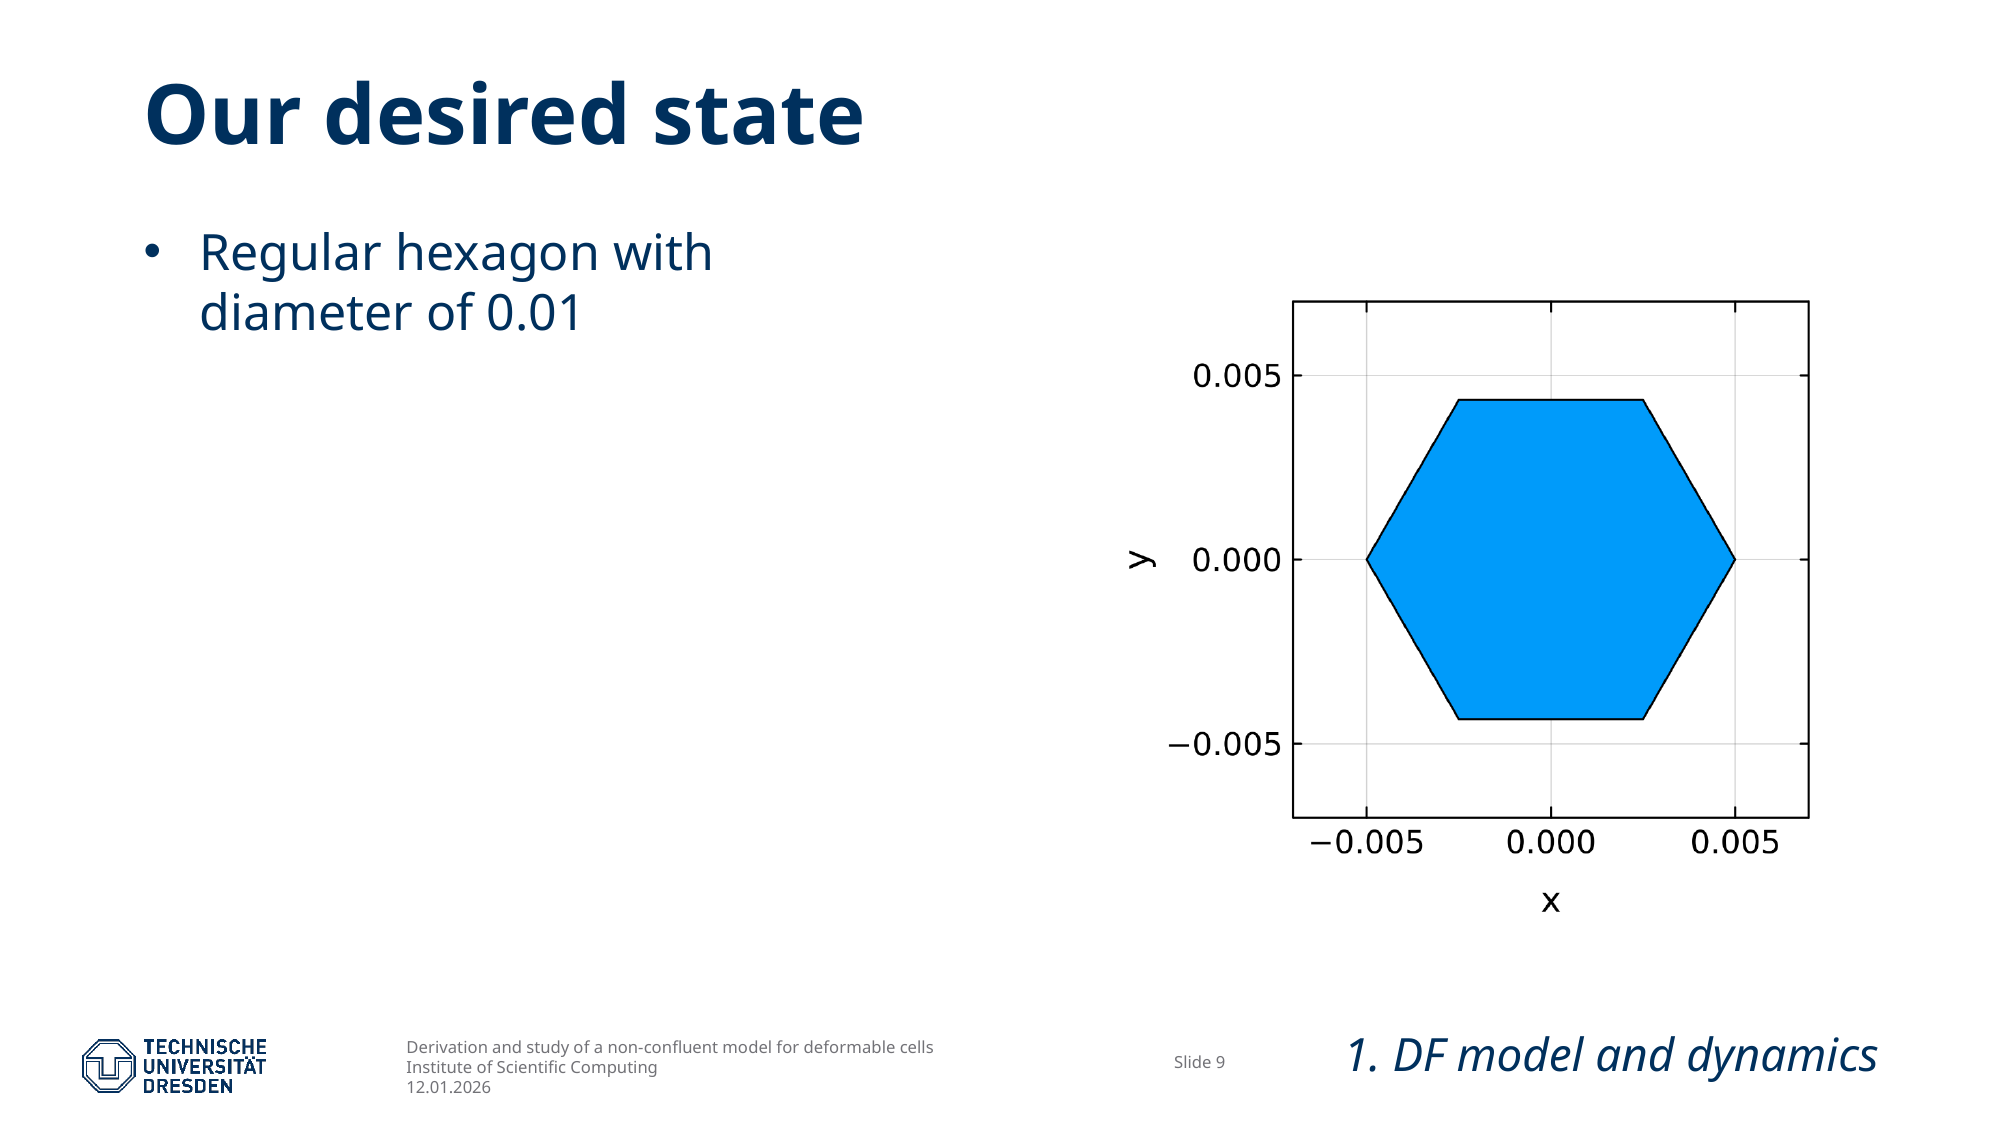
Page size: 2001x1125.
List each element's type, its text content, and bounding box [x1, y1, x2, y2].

picture [82, 1039, 266, 1093]
picture [1129, 300, 1810, 920]
list Our desired state [143, 61, 1880, 148]
title 1. DF model and dynamics [1320, 1025, 1880, 1092]
